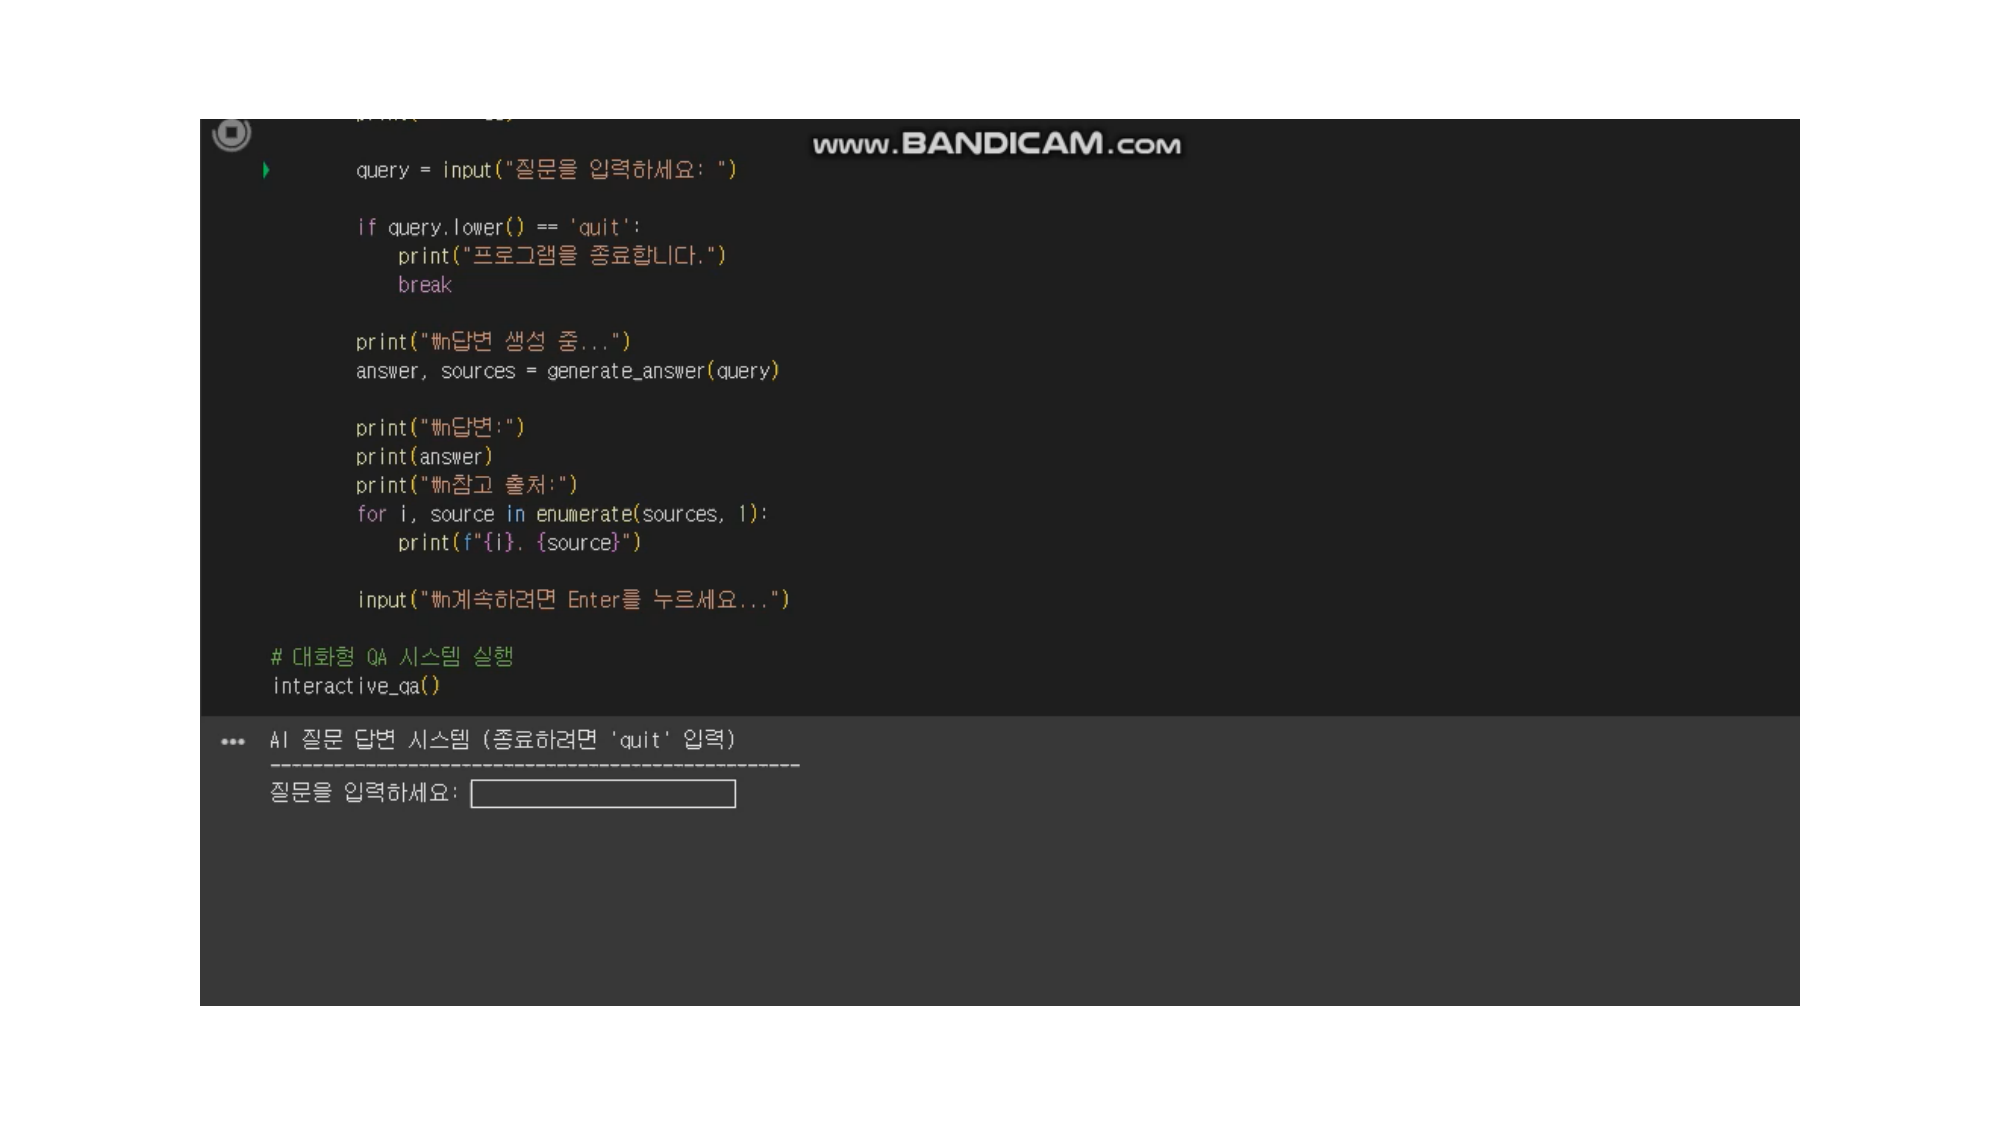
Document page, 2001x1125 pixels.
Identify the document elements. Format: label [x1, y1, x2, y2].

text_box [199, 118, 1800, 1007]
